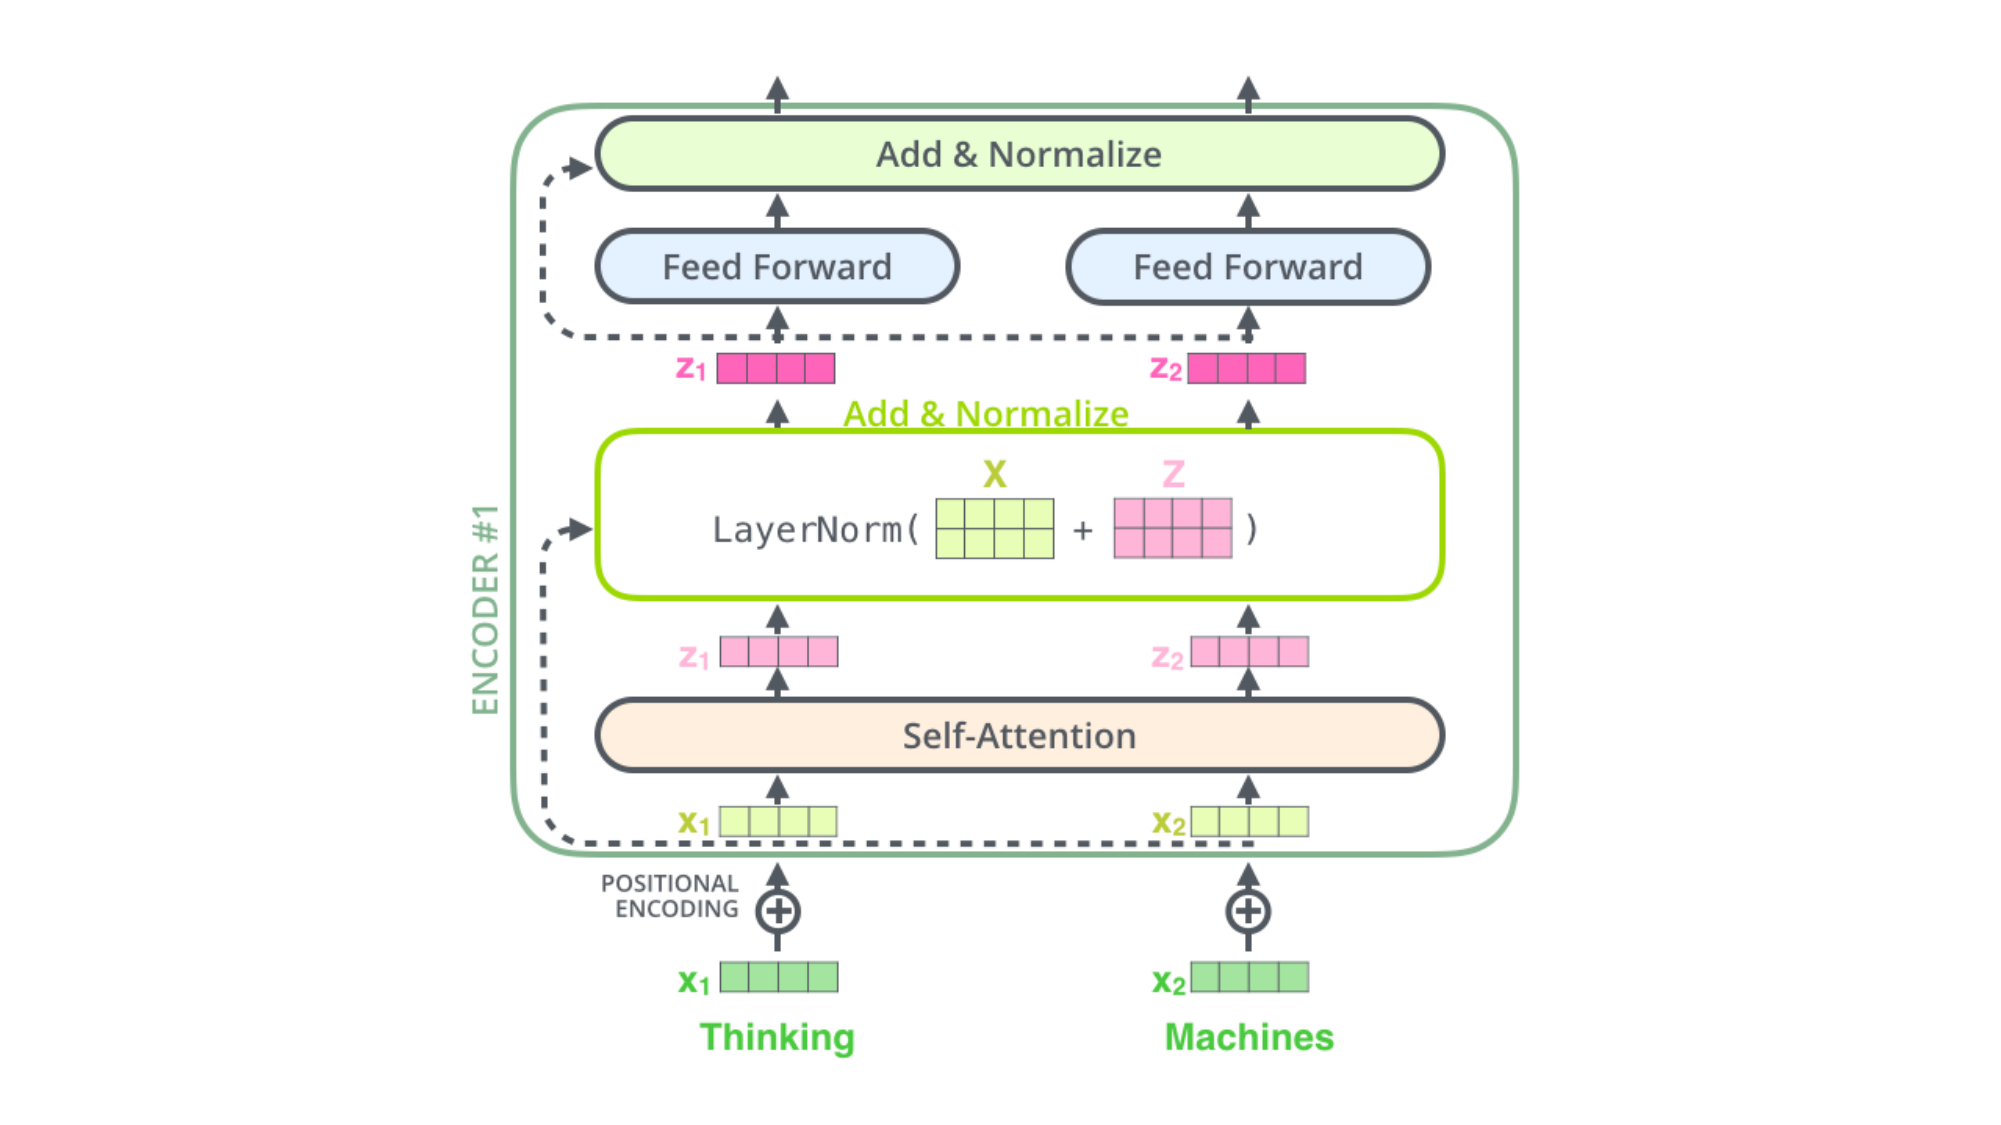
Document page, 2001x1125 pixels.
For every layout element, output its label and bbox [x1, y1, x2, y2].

picture [443, 42, 1557, 1083]
